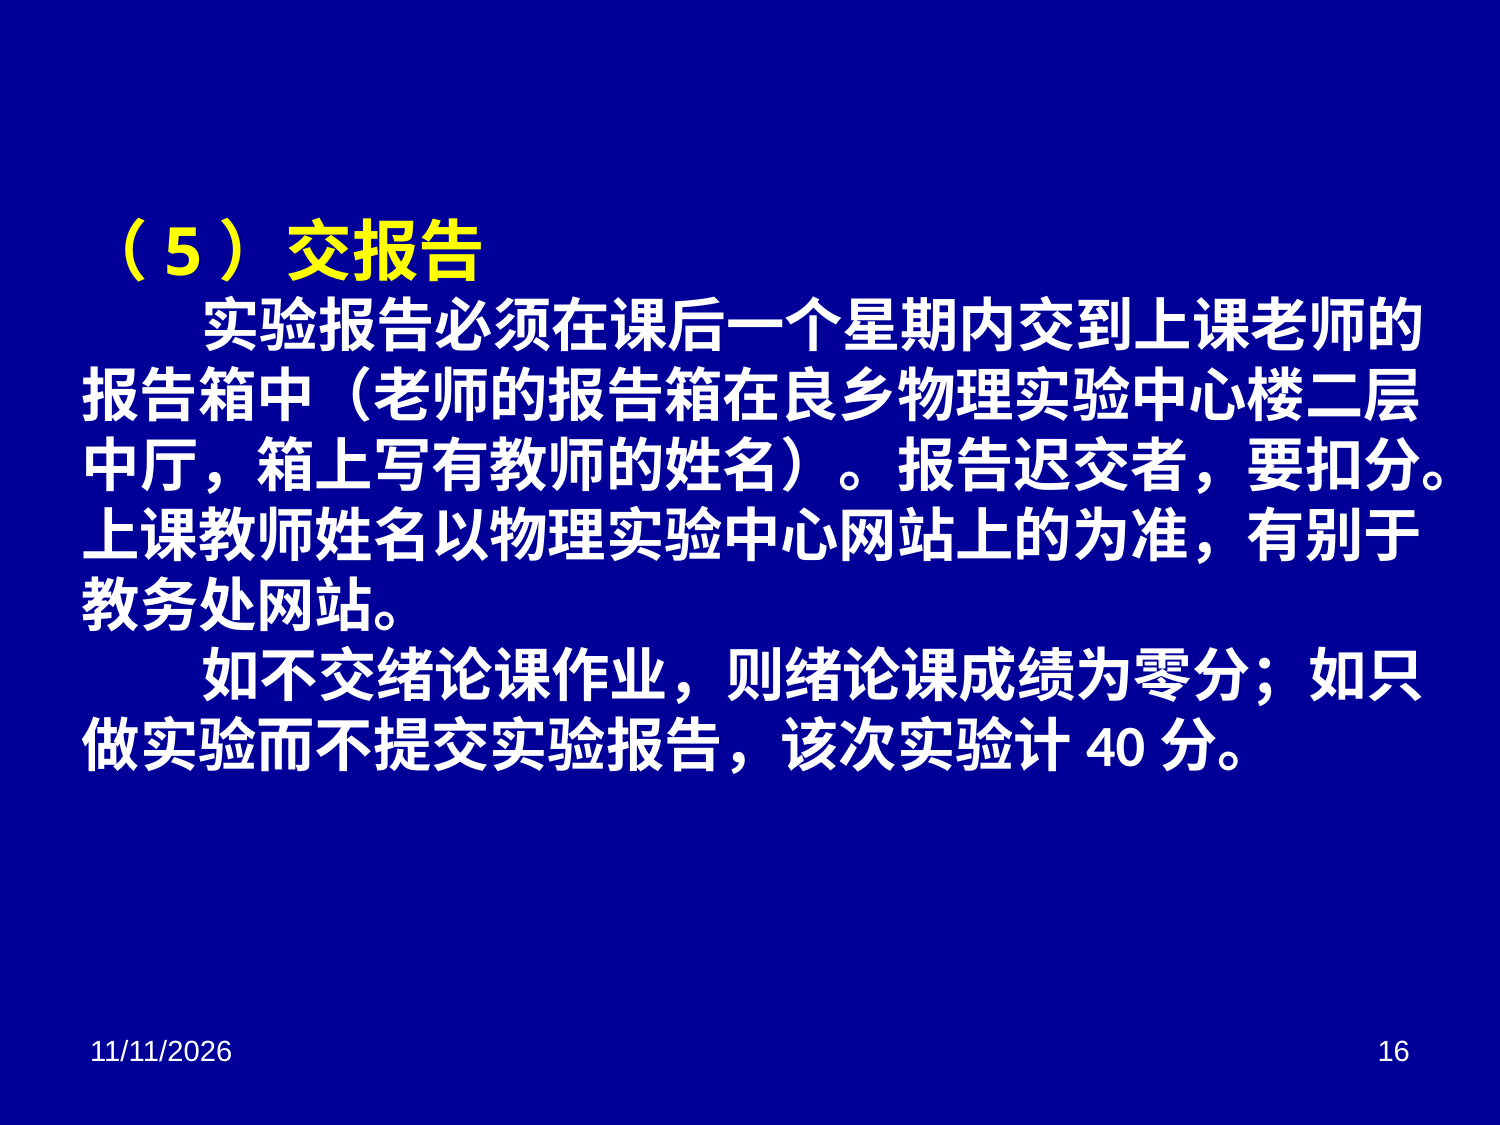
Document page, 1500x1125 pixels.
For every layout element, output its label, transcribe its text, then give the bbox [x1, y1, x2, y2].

text_box （5）交报告 实验报告必须在课后一个星期内交到上课老师的报告箱中（老师的报告箱在良乡物理实验中心楼二层中厅，箱上写有教师的姓名）。报告迟交者，要扣分。上课教师姓名以物理实验中心网站上的为准，有别于教务处网站。 如不交绪论课作业，则绪论课成绩为零分；如只做实验而不提交实验报告，该次实验计40分。 [67, 196, 1458, 786]
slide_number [75, 1024, 425, 1103]
slide_number 16 [1074, 1024, 1425, 1103]
